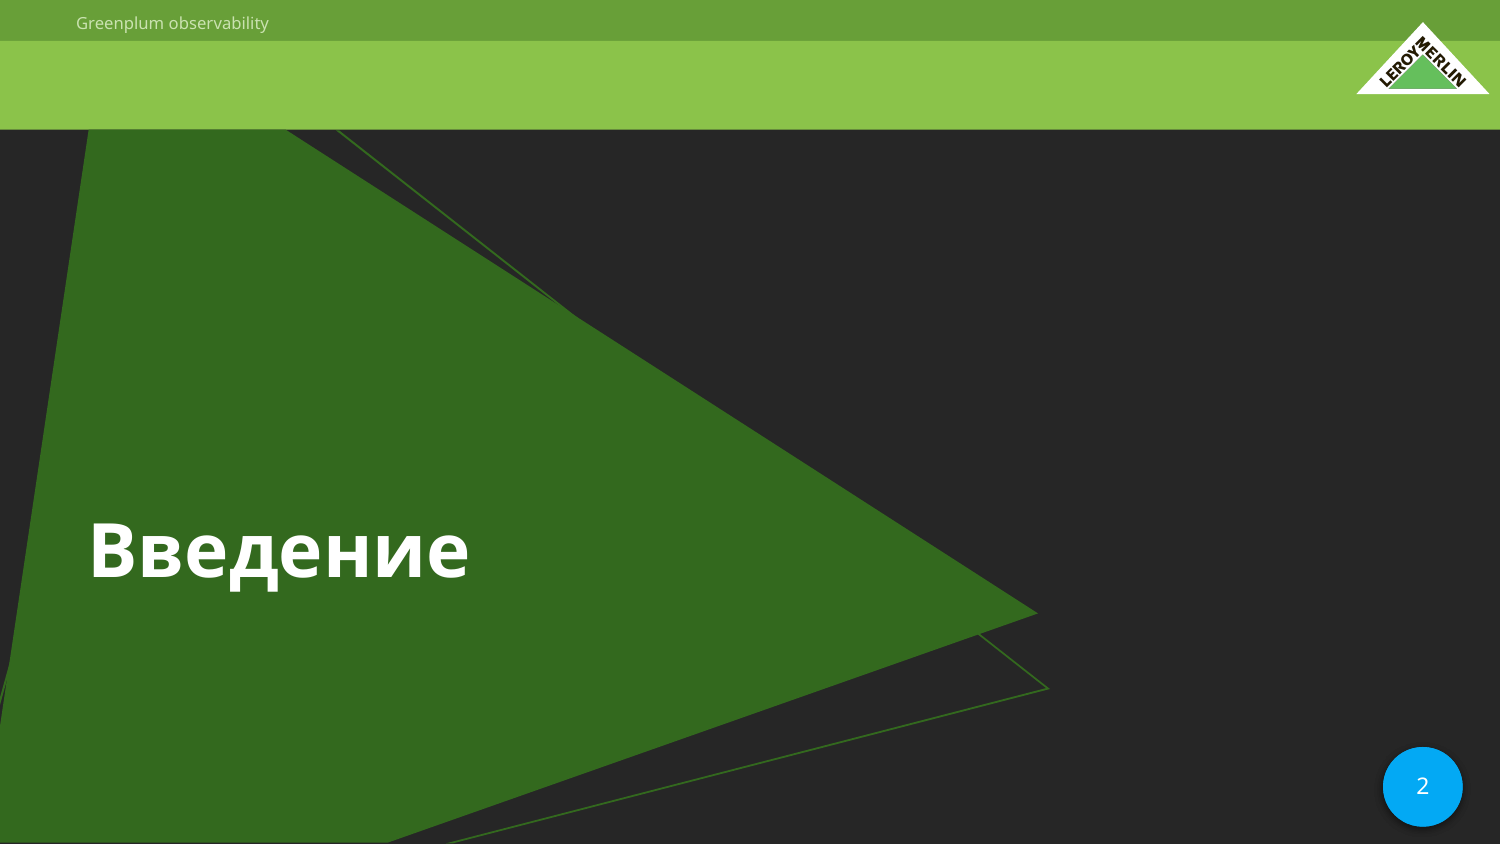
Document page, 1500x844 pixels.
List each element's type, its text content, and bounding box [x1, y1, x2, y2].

title Введение [76, 504, 886, 602]
slide_number 2 [1378, 764, 1468, 810]
picture [1379, 27, 1467, 100]
